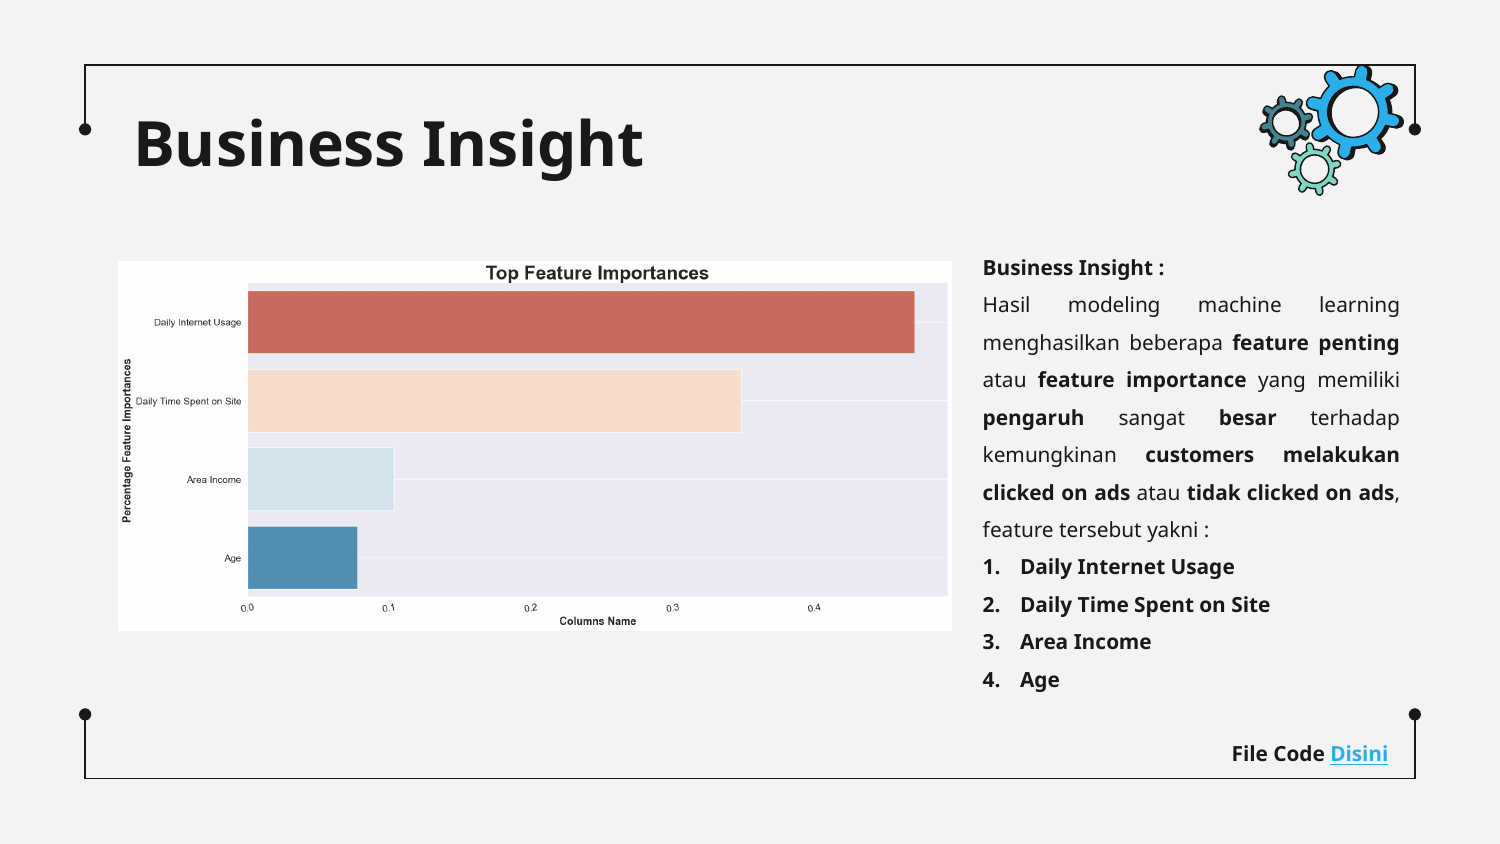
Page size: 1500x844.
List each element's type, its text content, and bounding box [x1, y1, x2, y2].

title Business Insight [118, 88, 1253, 183]
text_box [1258, 64, 1405, 197]
subtitle Business Insight : Hasil modeling machine learning menghasilkan beberapa feature penting atau feature importance yang memiliki pengaruh sangat besar terhadap kemungkinan customers melakukan clicked on ads atau tidak clicked on ads, feature tersebut yakni : Daily Internet Usage Daily Time Spent on Site Area Income Age [967, 227, 1415, 714]
picture [117, 261, 952, 631]
text_box File Code Disini [1216, 726, 1417, 776]
